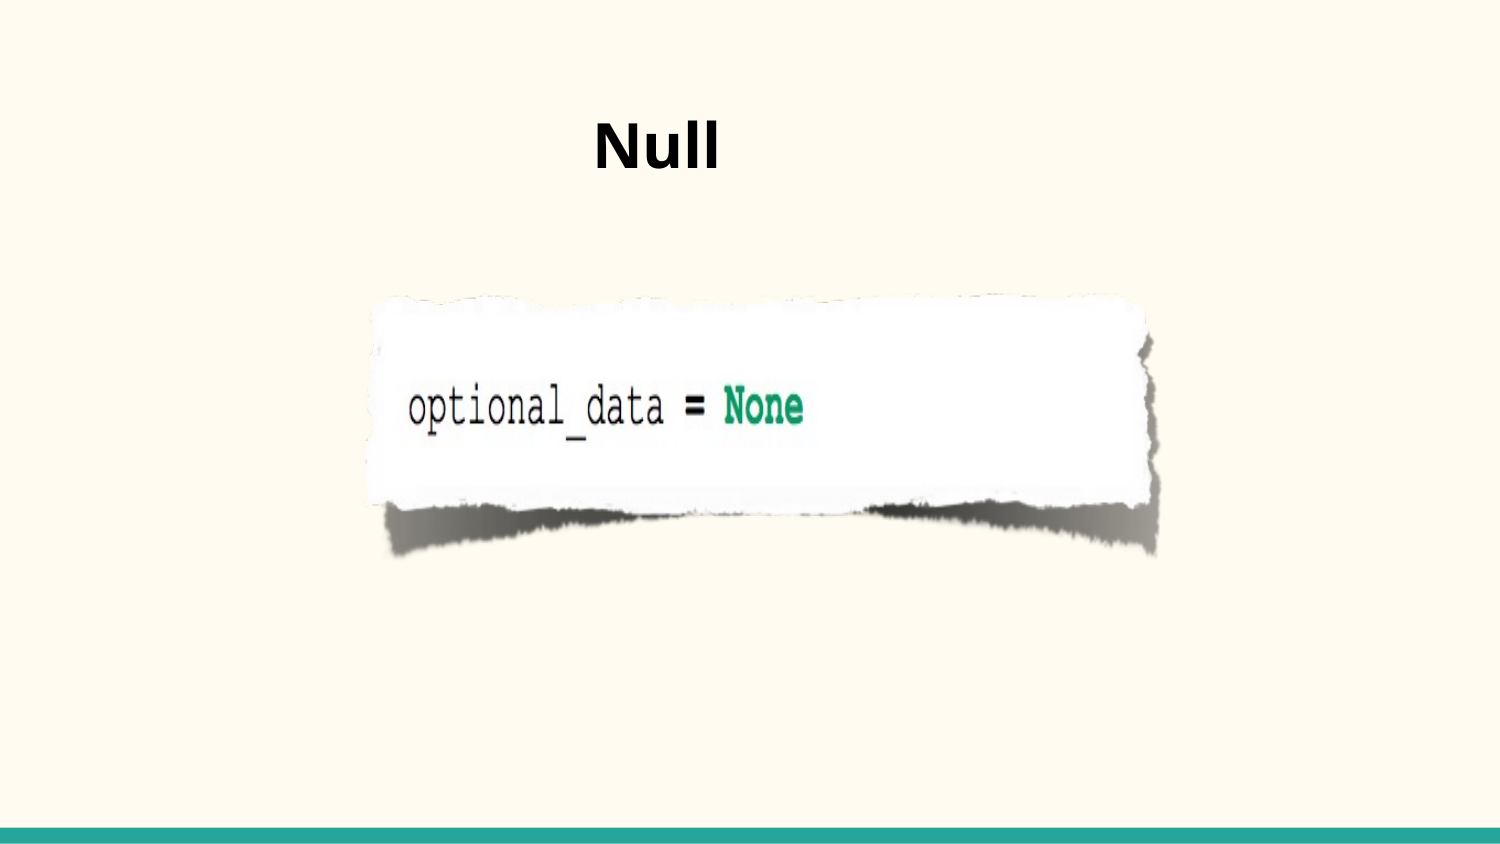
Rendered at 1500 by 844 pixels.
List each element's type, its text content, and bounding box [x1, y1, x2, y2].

text_box [359, 280, 1163, 564]
title Null [88, 53, 1412, 323]
